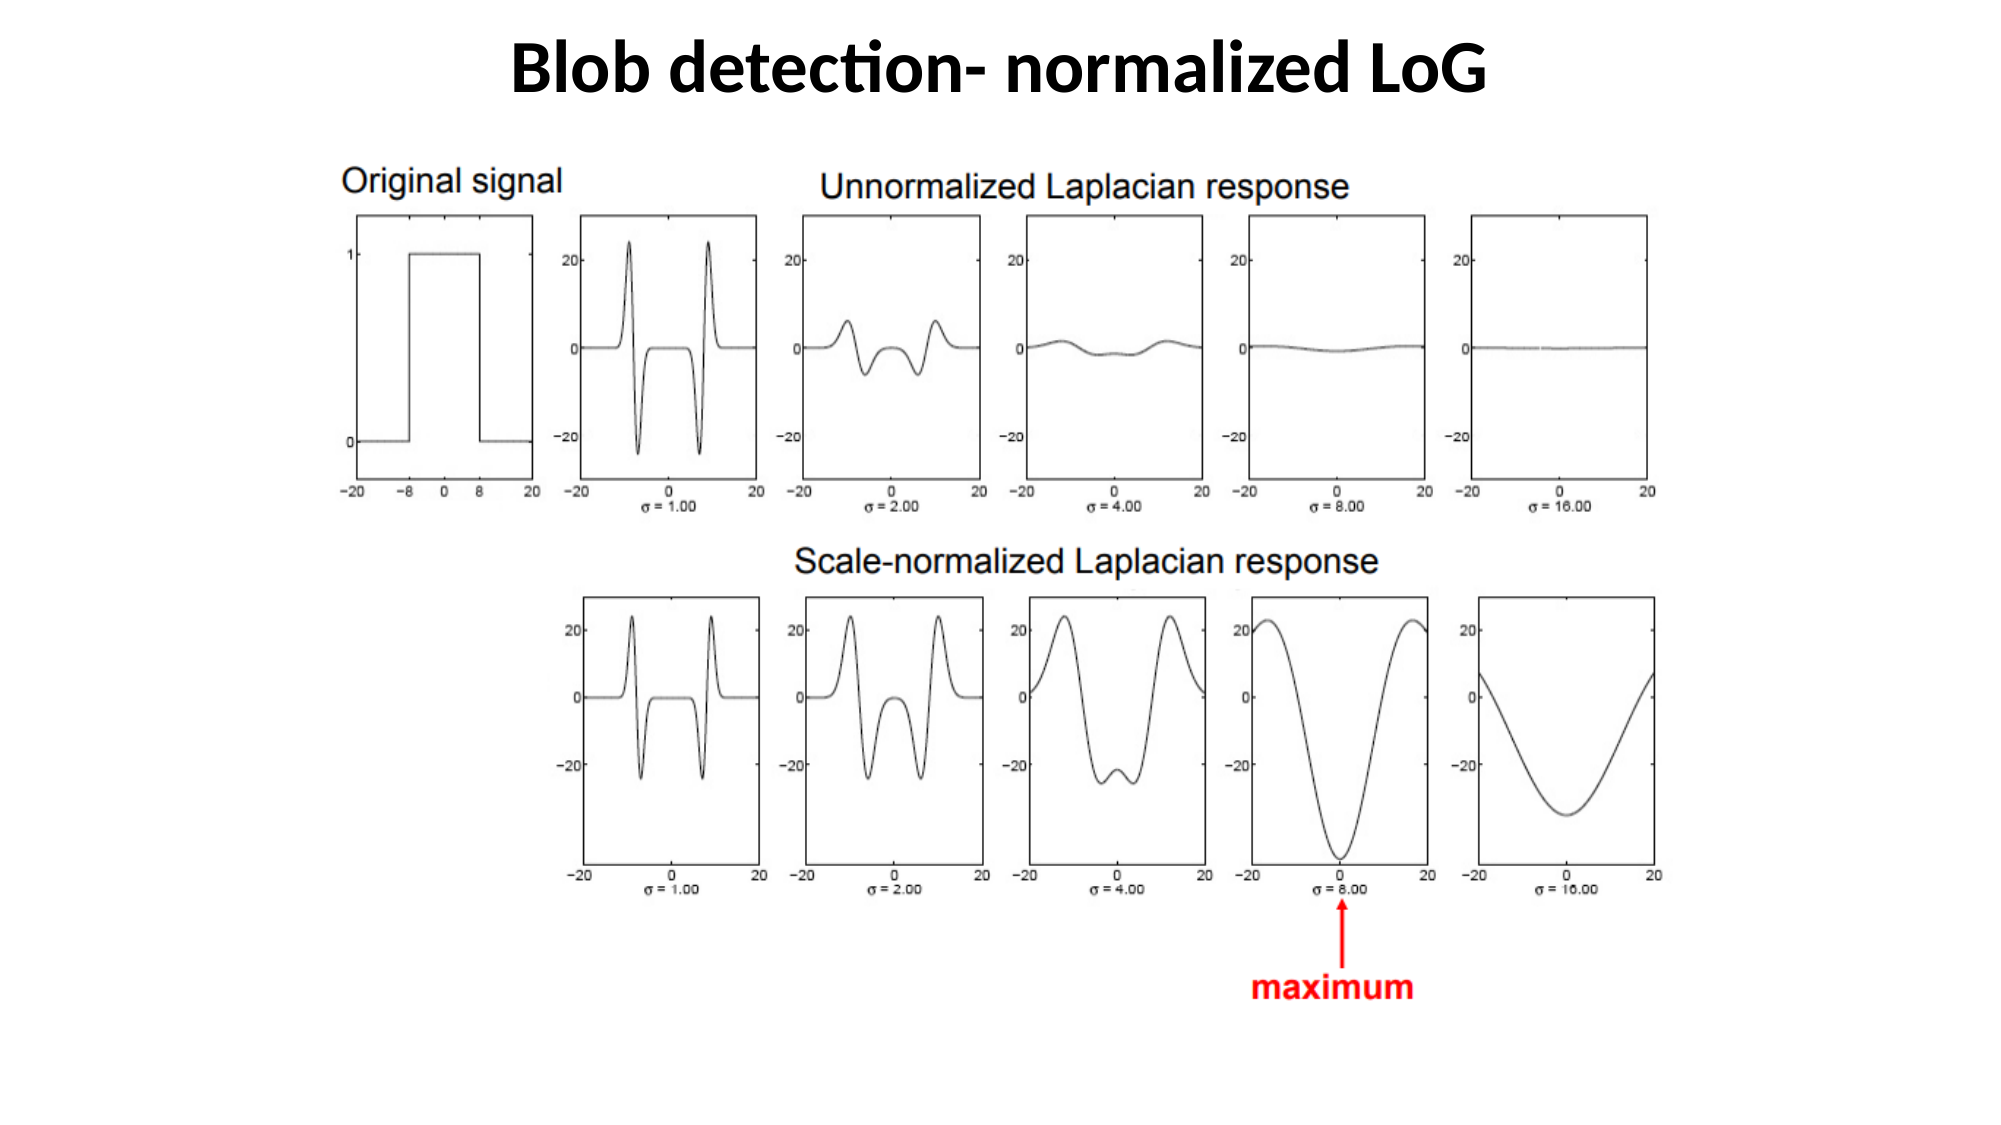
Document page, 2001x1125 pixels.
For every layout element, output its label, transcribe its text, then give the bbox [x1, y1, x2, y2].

title Blob detection- normalized LoG [33, 0, 1967, 125]
picture [291, 140, 1709, 1047]
